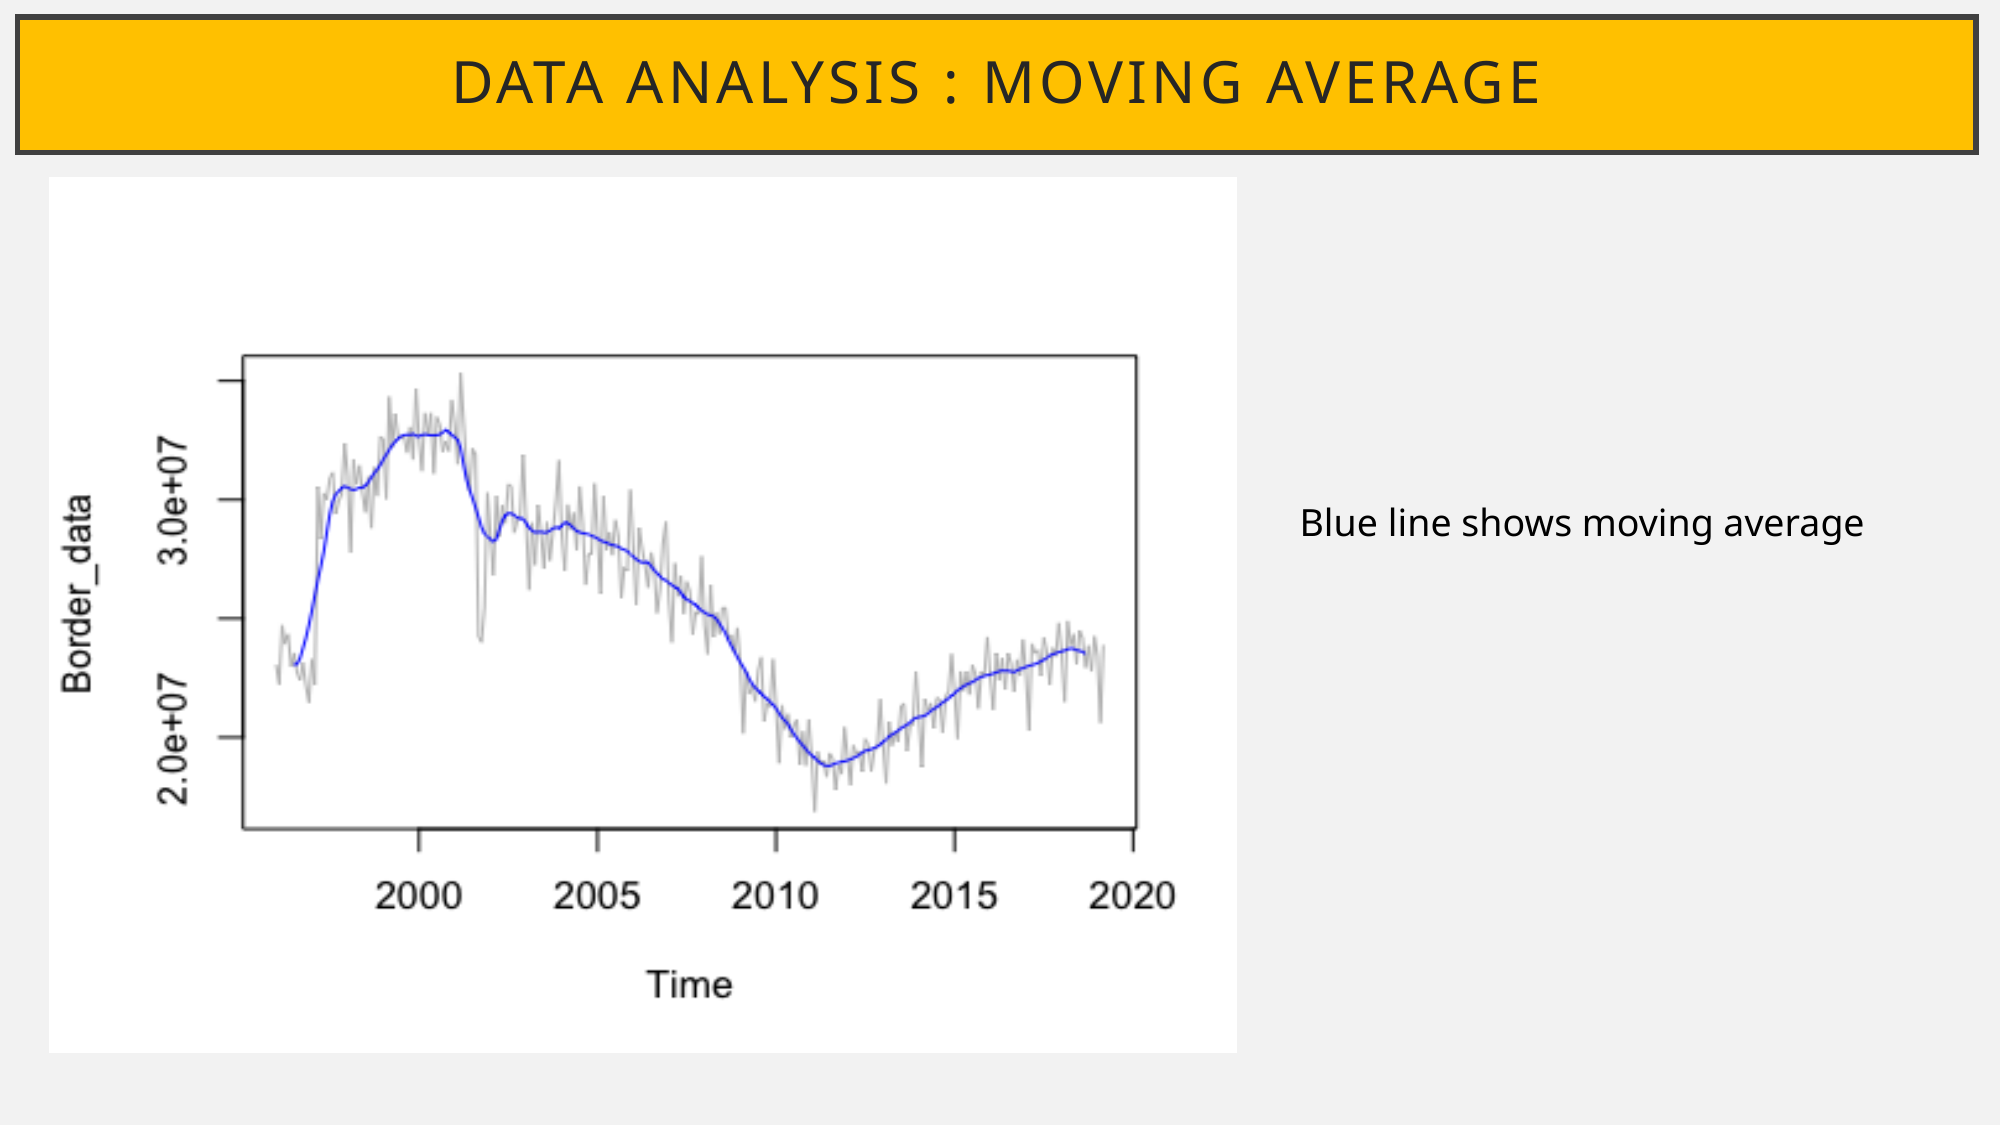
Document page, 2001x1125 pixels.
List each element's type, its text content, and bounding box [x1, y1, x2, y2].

text_box Blue line shows moving average [1284, 491, 1898, 551]
picture [49, 177, 1237, 1053]
title DATA ANALYSIS : MOVING AVERAGE [15, 14, 1979, 155]
